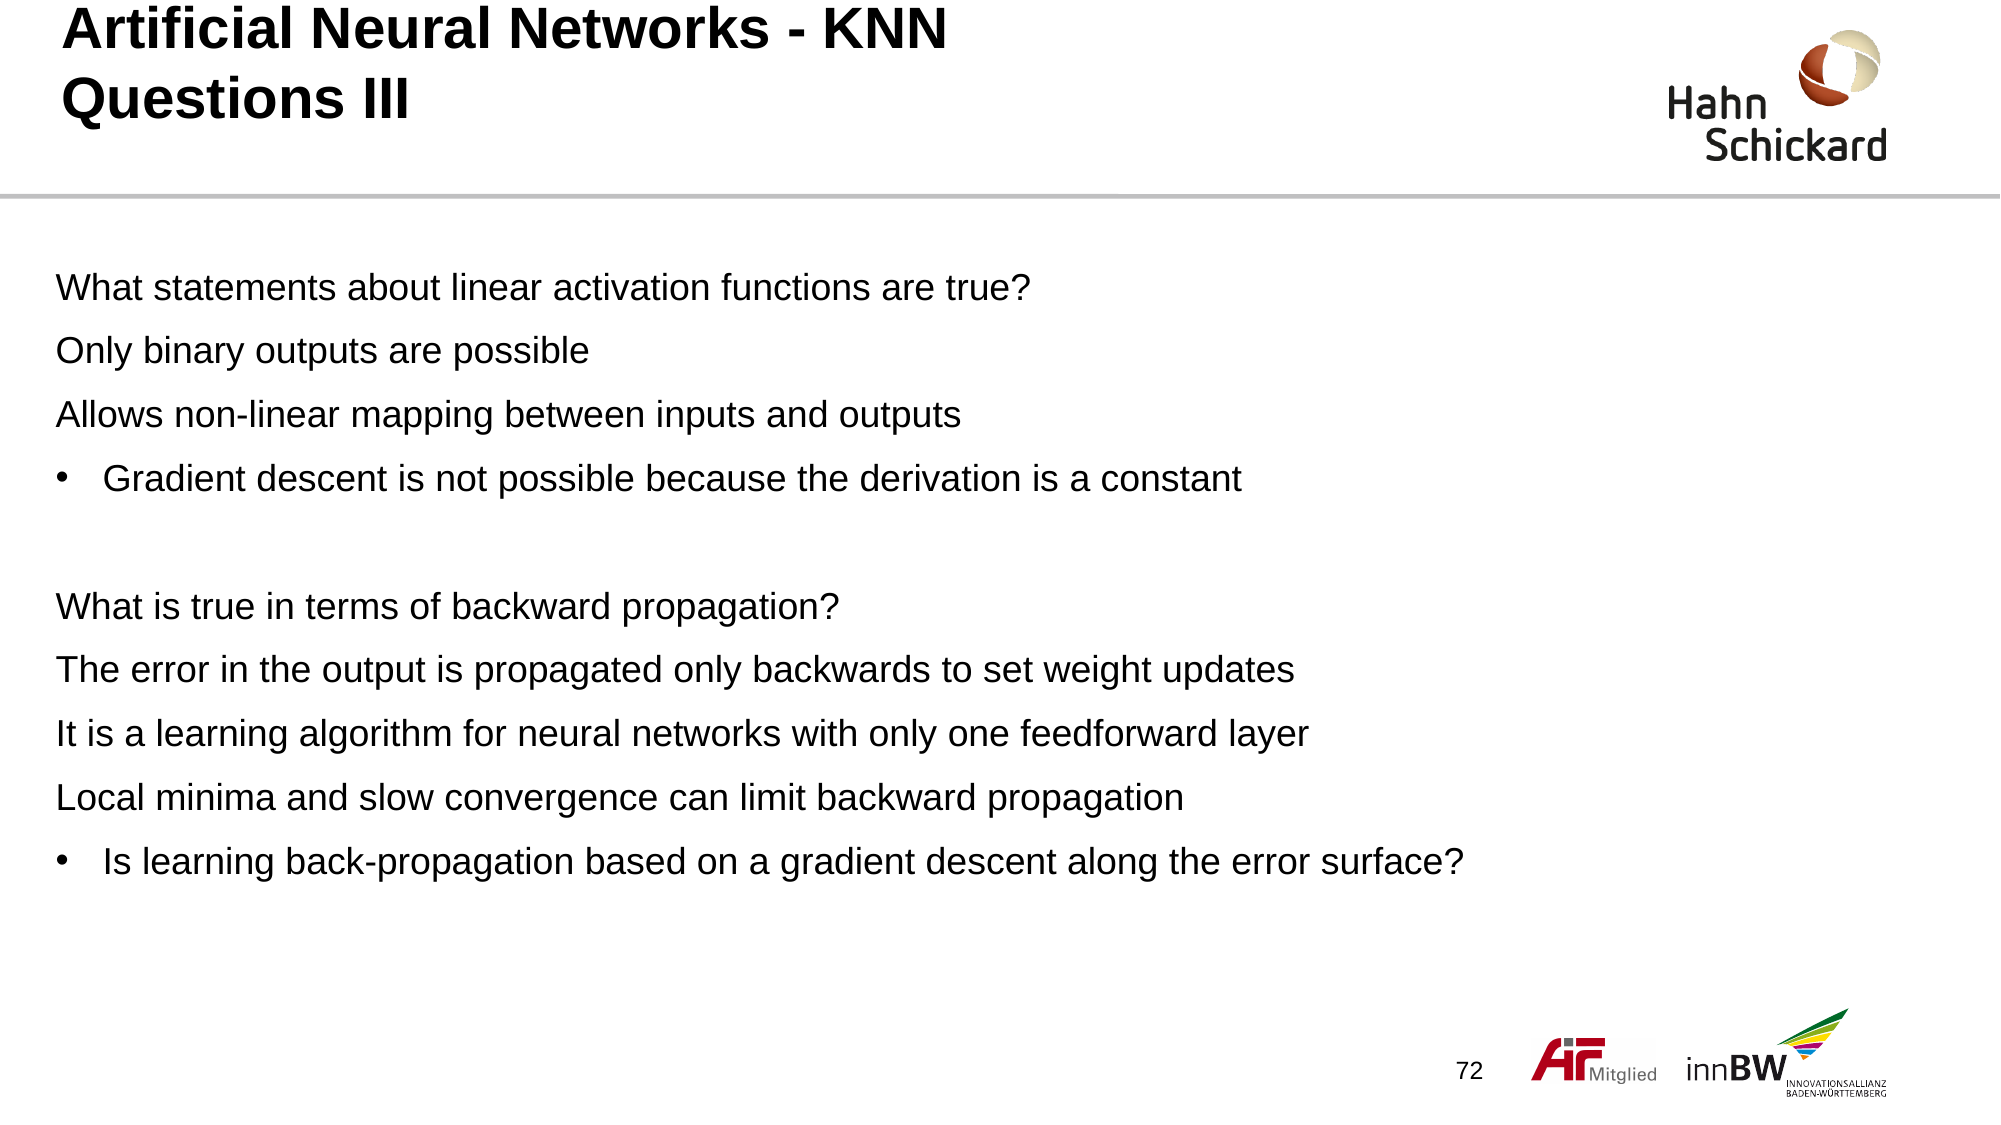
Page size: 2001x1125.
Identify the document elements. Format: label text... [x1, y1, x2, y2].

text_box What statements about linear activation functions are true? Only binary outputs are possible Allows non-linear mapping between inputs and outputs Gradient descent is not possible because the derivation is a constant What is true in terms of backward propagation? The error in the output is propagated only backwards to set weight updates It is a learning algorithm for neural networks with only one feedforward layer Local minima and slow convergence can limit backward propagation Is learning back-propagation based on a gradient descent along the error surface? [40, 255, 1903, 890]
title Artificial Neural Networks - KNN Questions III [40, 9, 1624, 181]
picture [1531, 1038, 1656, 1084]
picture [1669, 30, 1886, 161]
slide_number 72 [1386, 1039, 1504, 1100]
